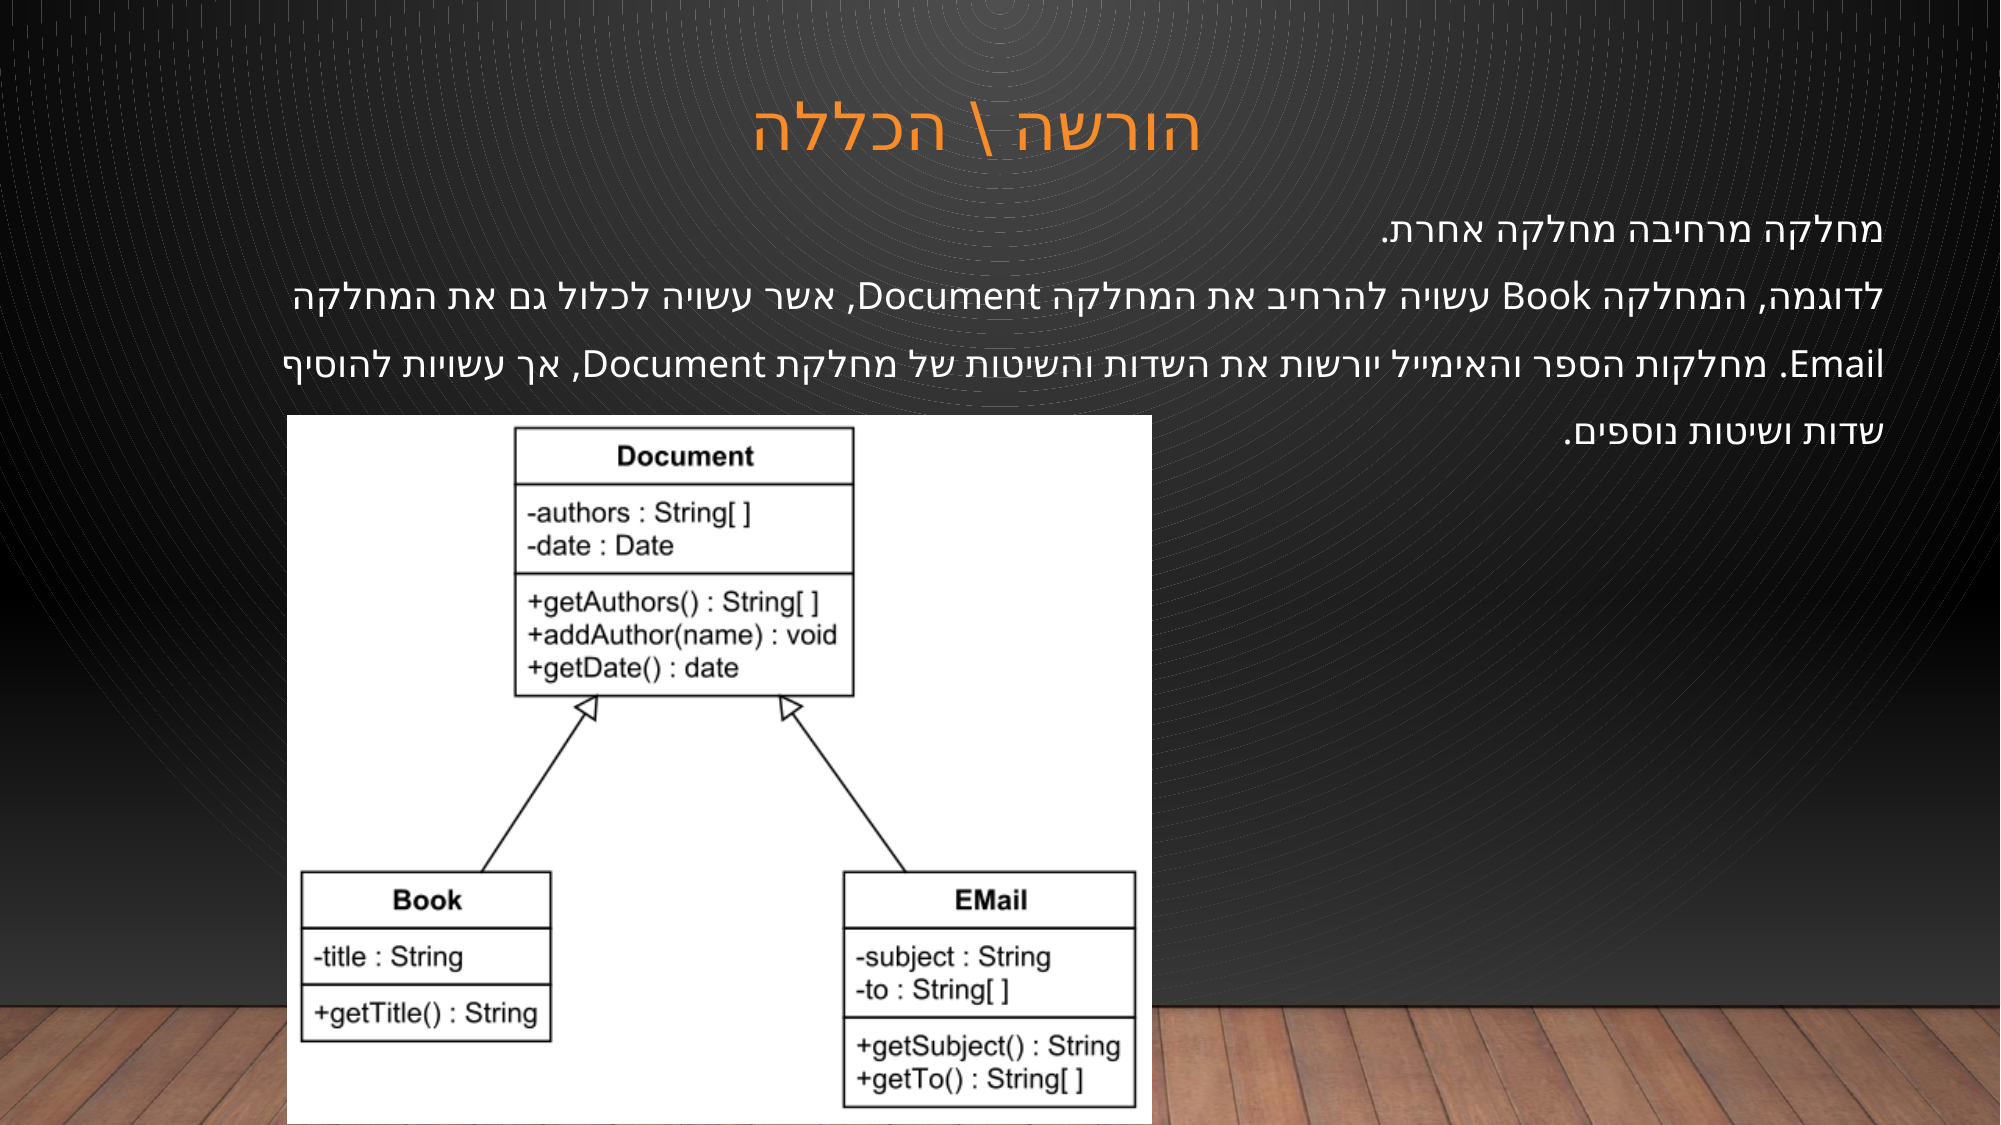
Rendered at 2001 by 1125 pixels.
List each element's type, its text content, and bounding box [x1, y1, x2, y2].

text_box מחלקה מרחיבה מחלקה אחרת. לדוגמה, המחלקה Book עשויה להרחיב את המחלקה Document, אשר עשויה לכלול גם את המחלקה Email. מחלקות הספר והאימייל יורשות את השדות והשיטות של מחלקת Document, אך עשויות להוסיף שדות ושיטות נוספים. [249, 174, 1900, 460]
title הורשה \ הכללה [650, 47, 1205, 174]
picture [0, 415, 2000, 1125]
